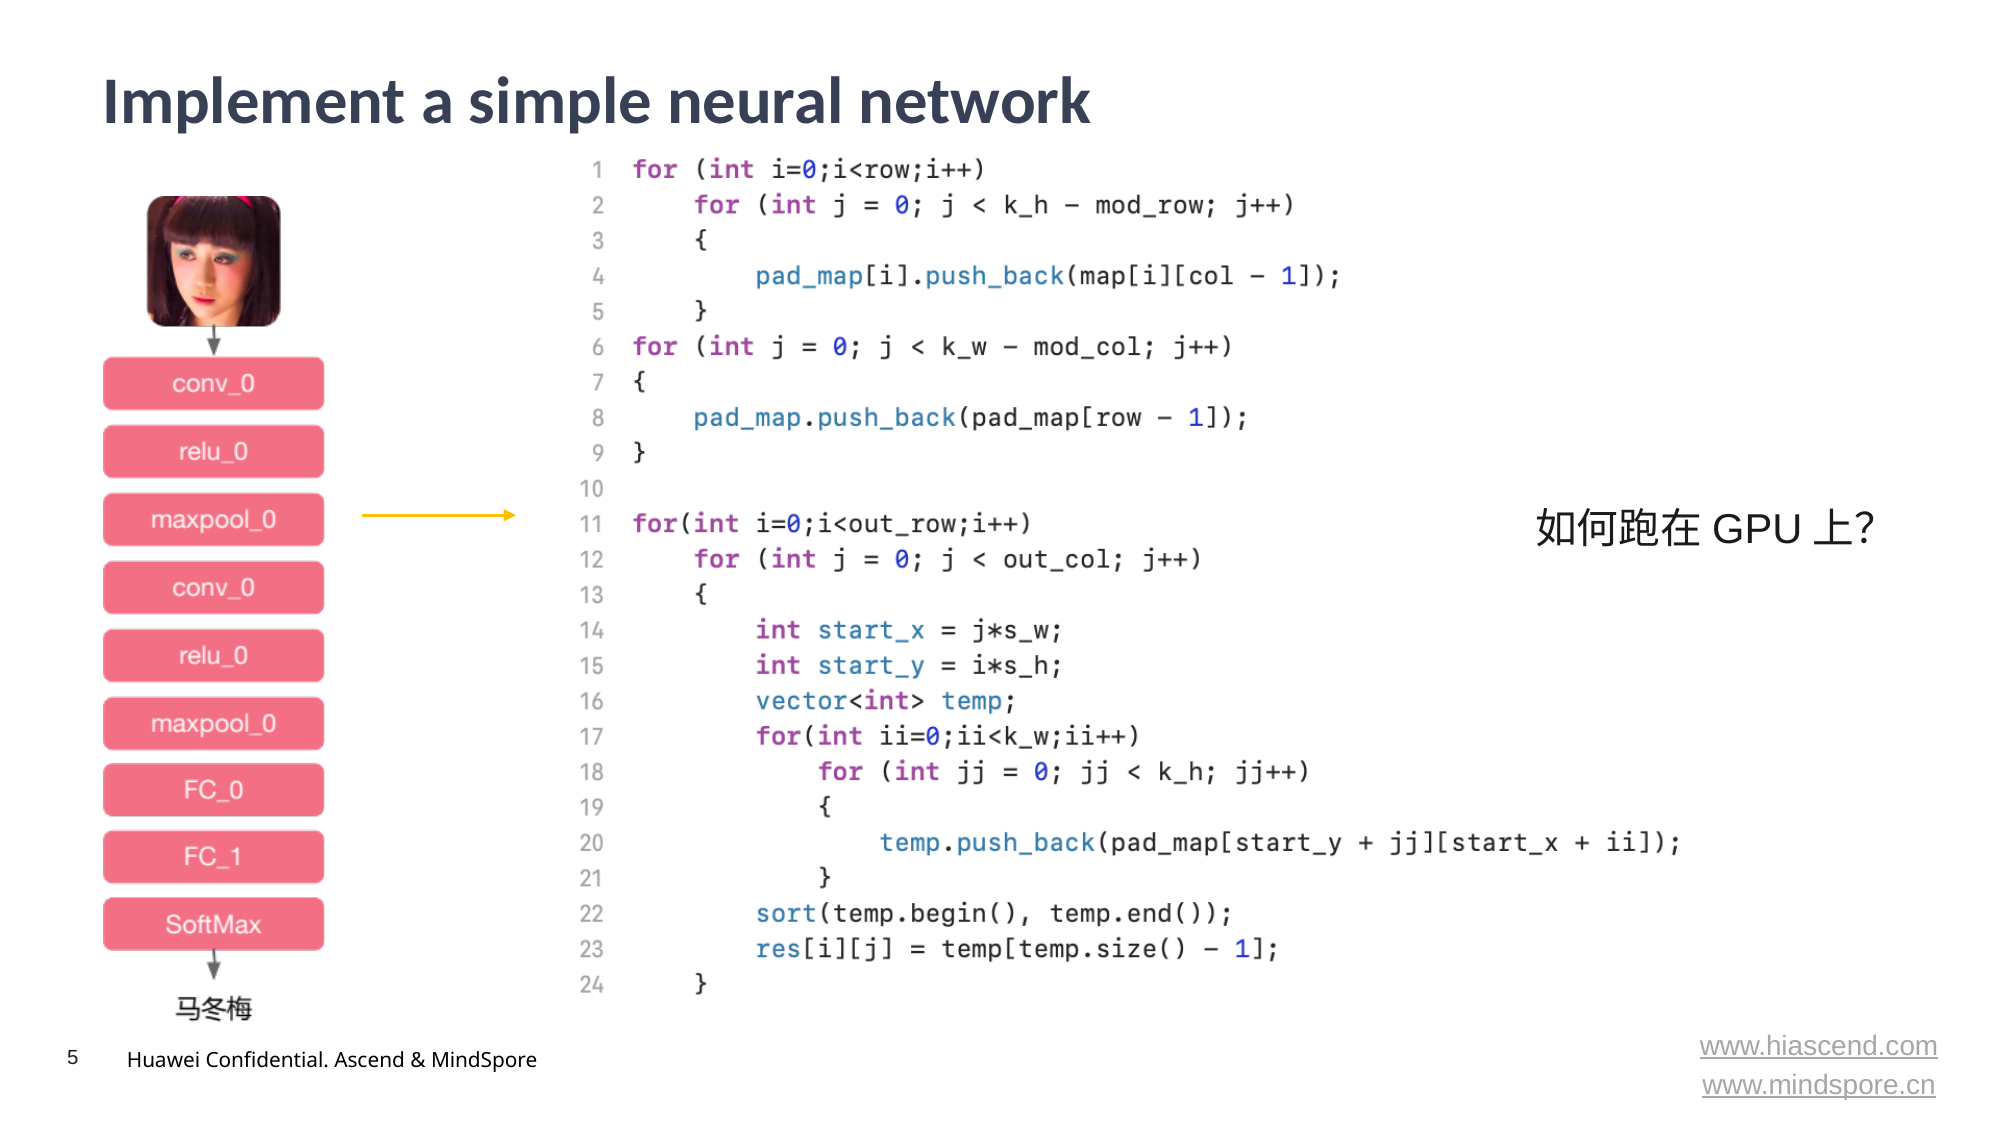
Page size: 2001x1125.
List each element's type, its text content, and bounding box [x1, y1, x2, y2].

picture [102, 196, 325, 1031]
text_box 如何跑在GPU上？ [1732, 501, 1896, 552]
title Implement a simple neural network [102, 56, 1901, 154]
picture [563, 152, 1727, 1002]
